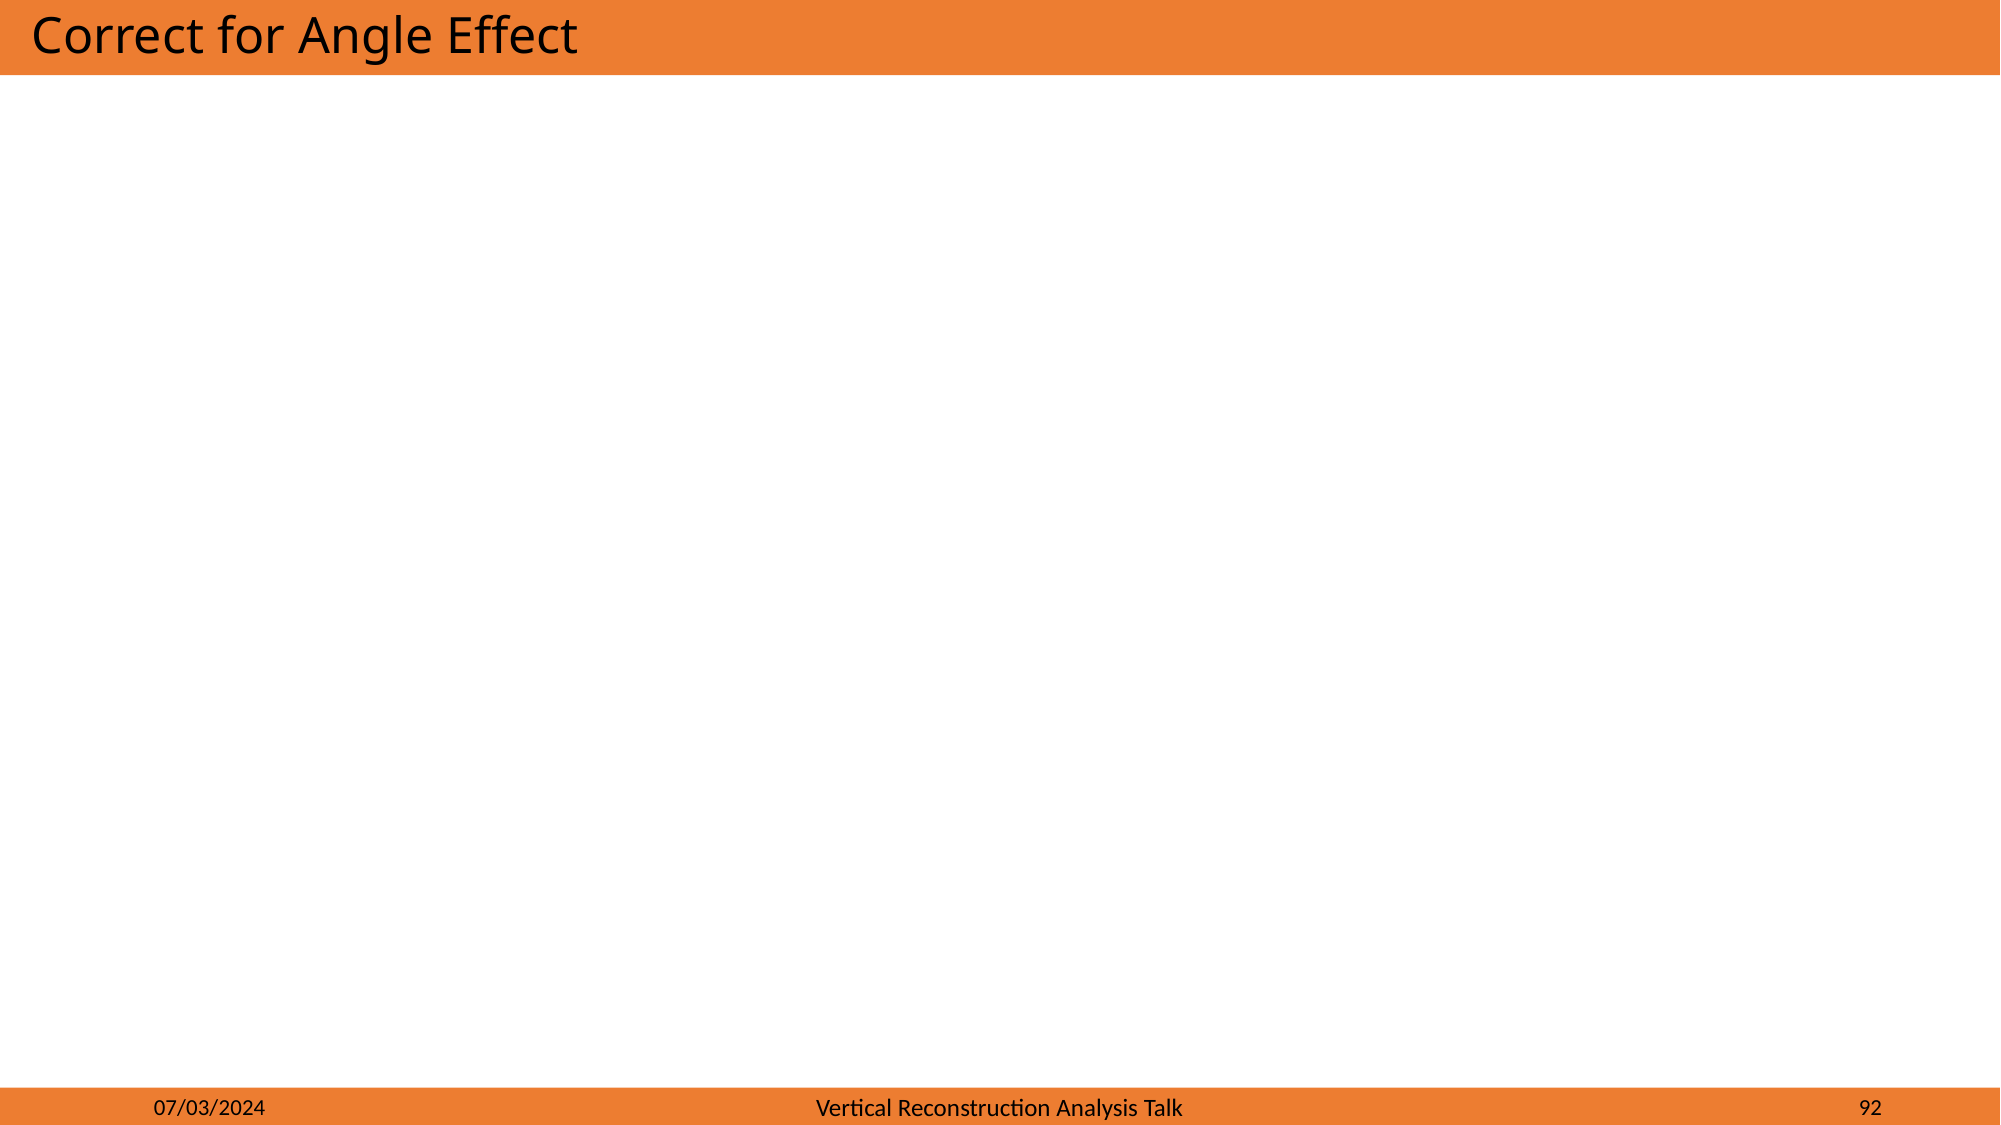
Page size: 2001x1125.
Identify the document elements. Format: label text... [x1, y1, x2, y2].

slide_number 92 [1447, 1087, 1898, 1125]
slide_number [138, 1087, 589, 1125]
footer Vertical Reconstruction Analysis Talk [662, 1087, 1338, 1125]
title Correct for Angle Effect [16, 0, 1742, 76]
